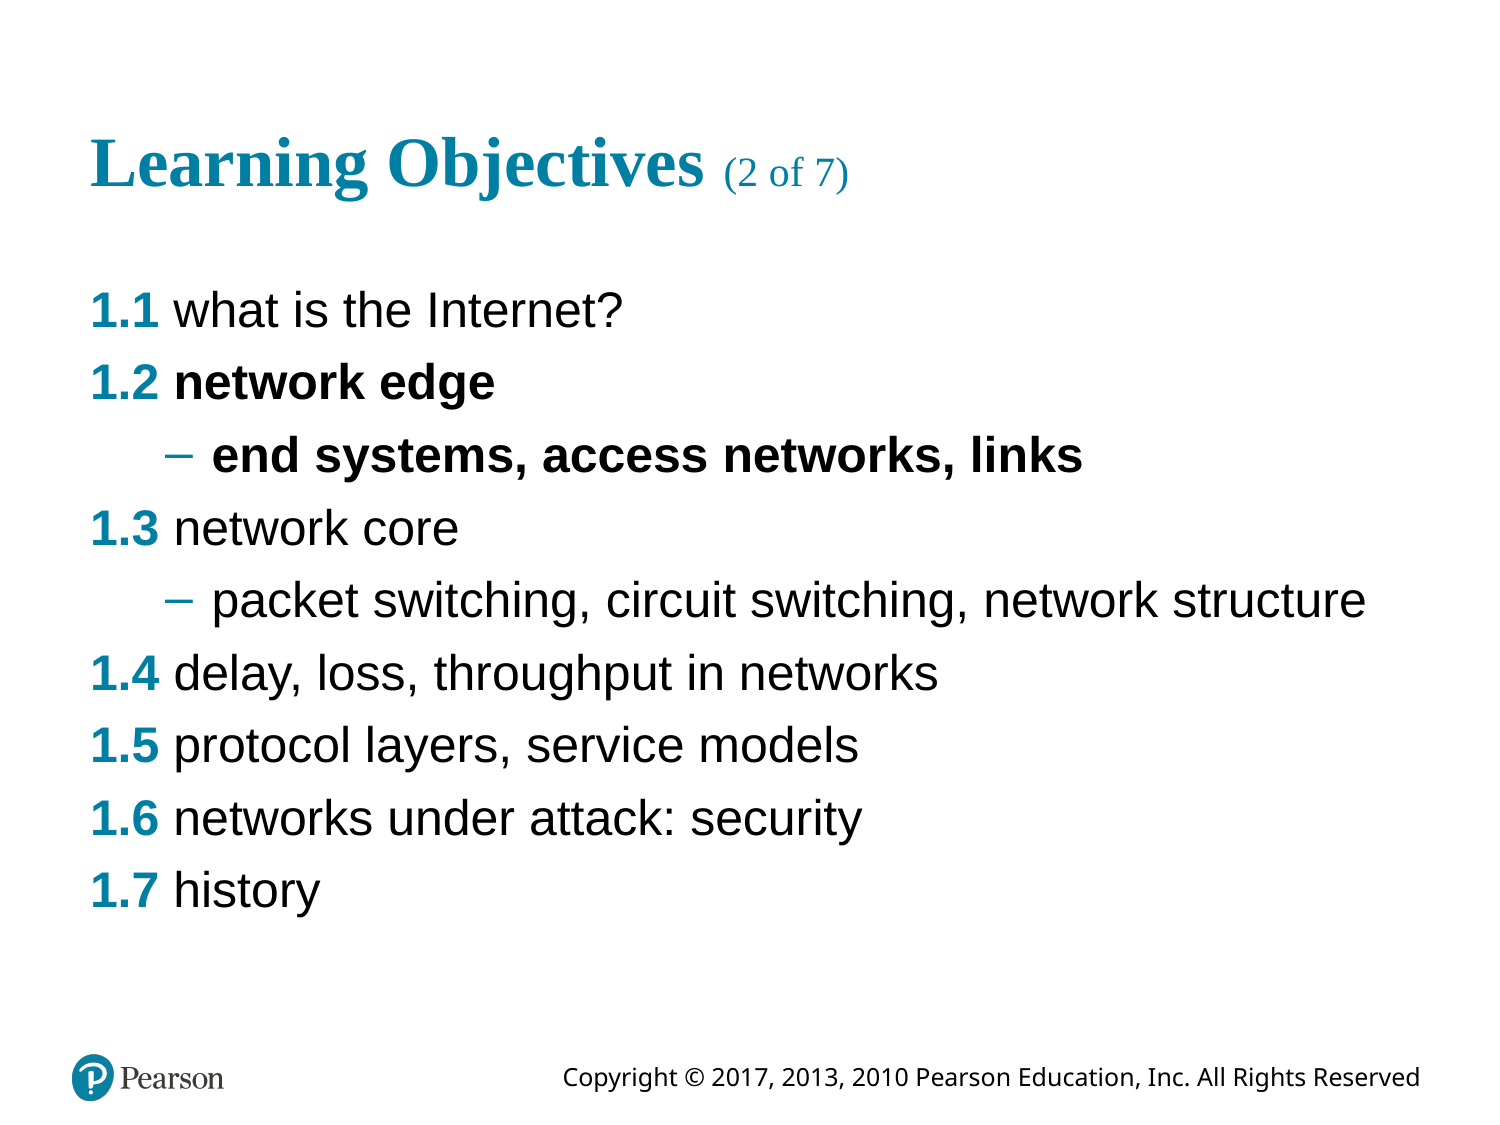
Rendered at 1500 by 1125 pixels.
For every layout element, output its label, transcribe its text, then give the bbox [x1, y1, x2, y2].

list 1.1 what is the Internet? 1.2 network edge end systems, access networks, links 1.3 network core packet switching, circuit switching, network structure 1.4 delay, loss, throughput in networks 1.5 protocol layers, service models 1.6 networks under attack: security 1.7 history [75, 262, 1425, 1005]
picture [72, 1087, 83, 1101]
picture [98, 1054, 224, 1101]
picture [80, 1063, 106, 1088]
title Learning Objectives (2 of 7) [75, 35, 1425, 216]
picture [72, 1054, 88, 1070]
